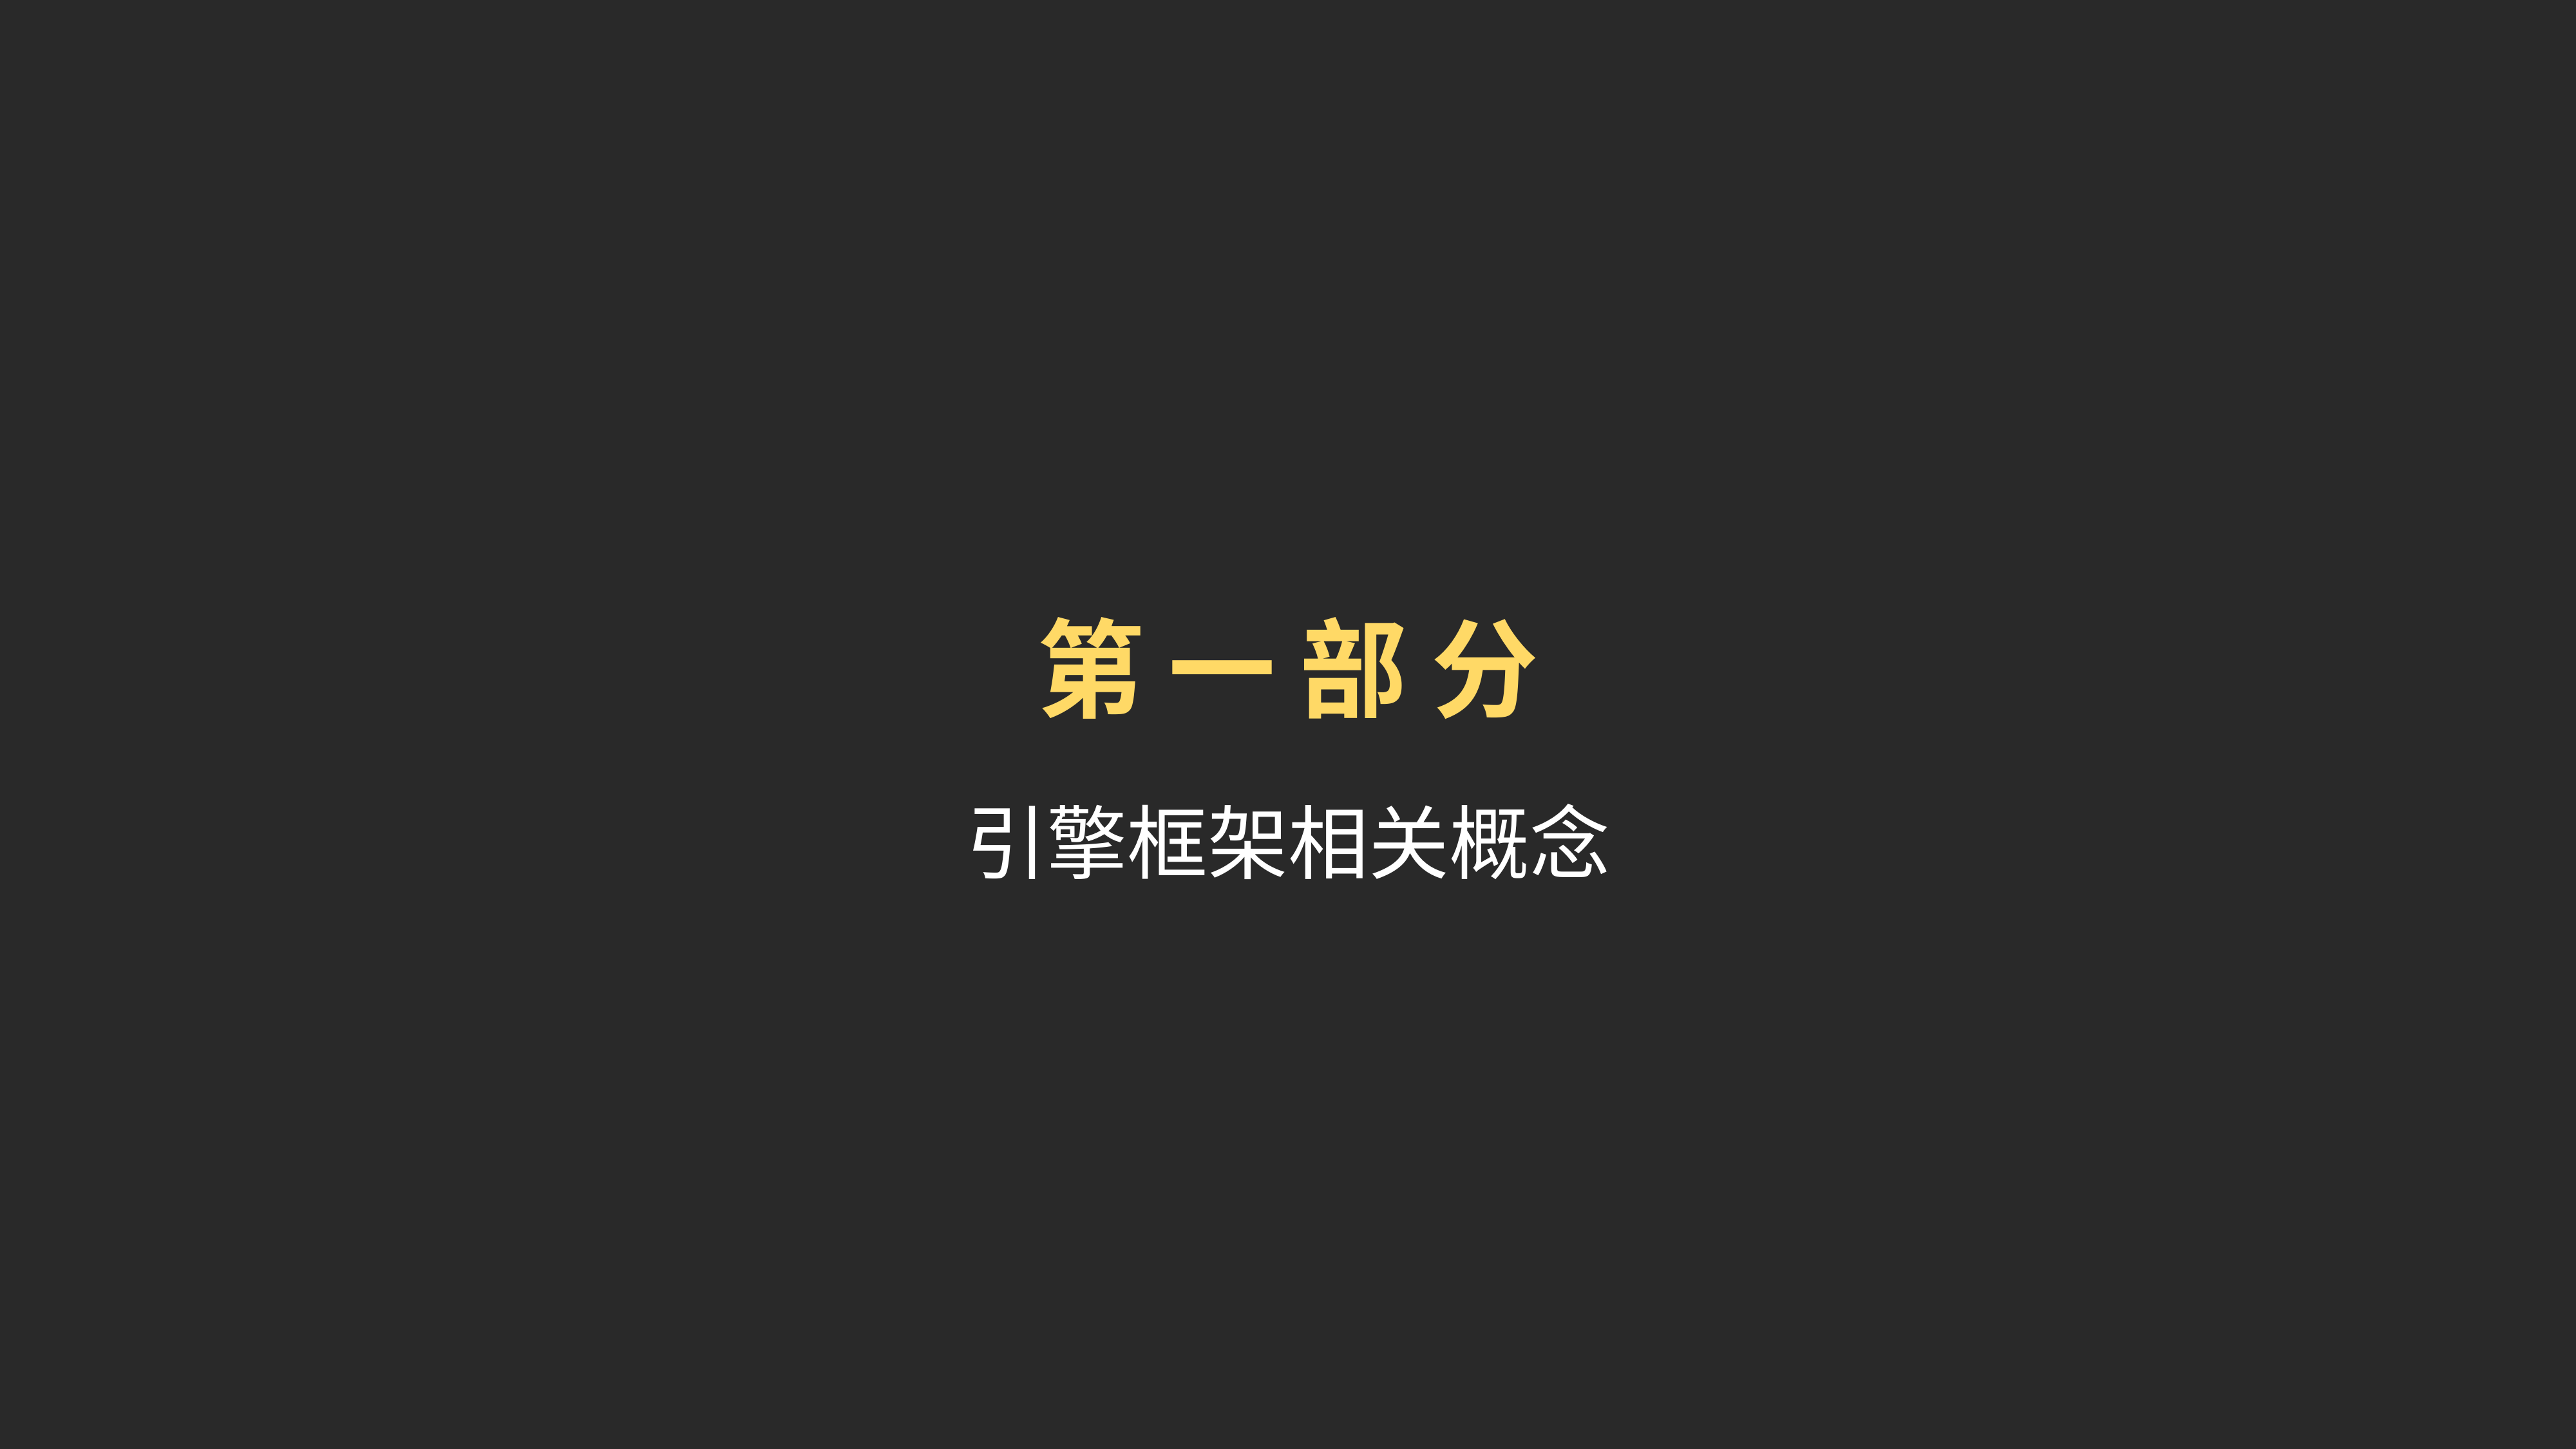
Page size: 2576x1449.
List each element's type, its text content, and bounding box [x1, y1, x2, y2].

text_box 第一部分 [1031, 596, 1545, 736]
text_box 引擎框架相关概念 [461, 786, 2115, 895]
